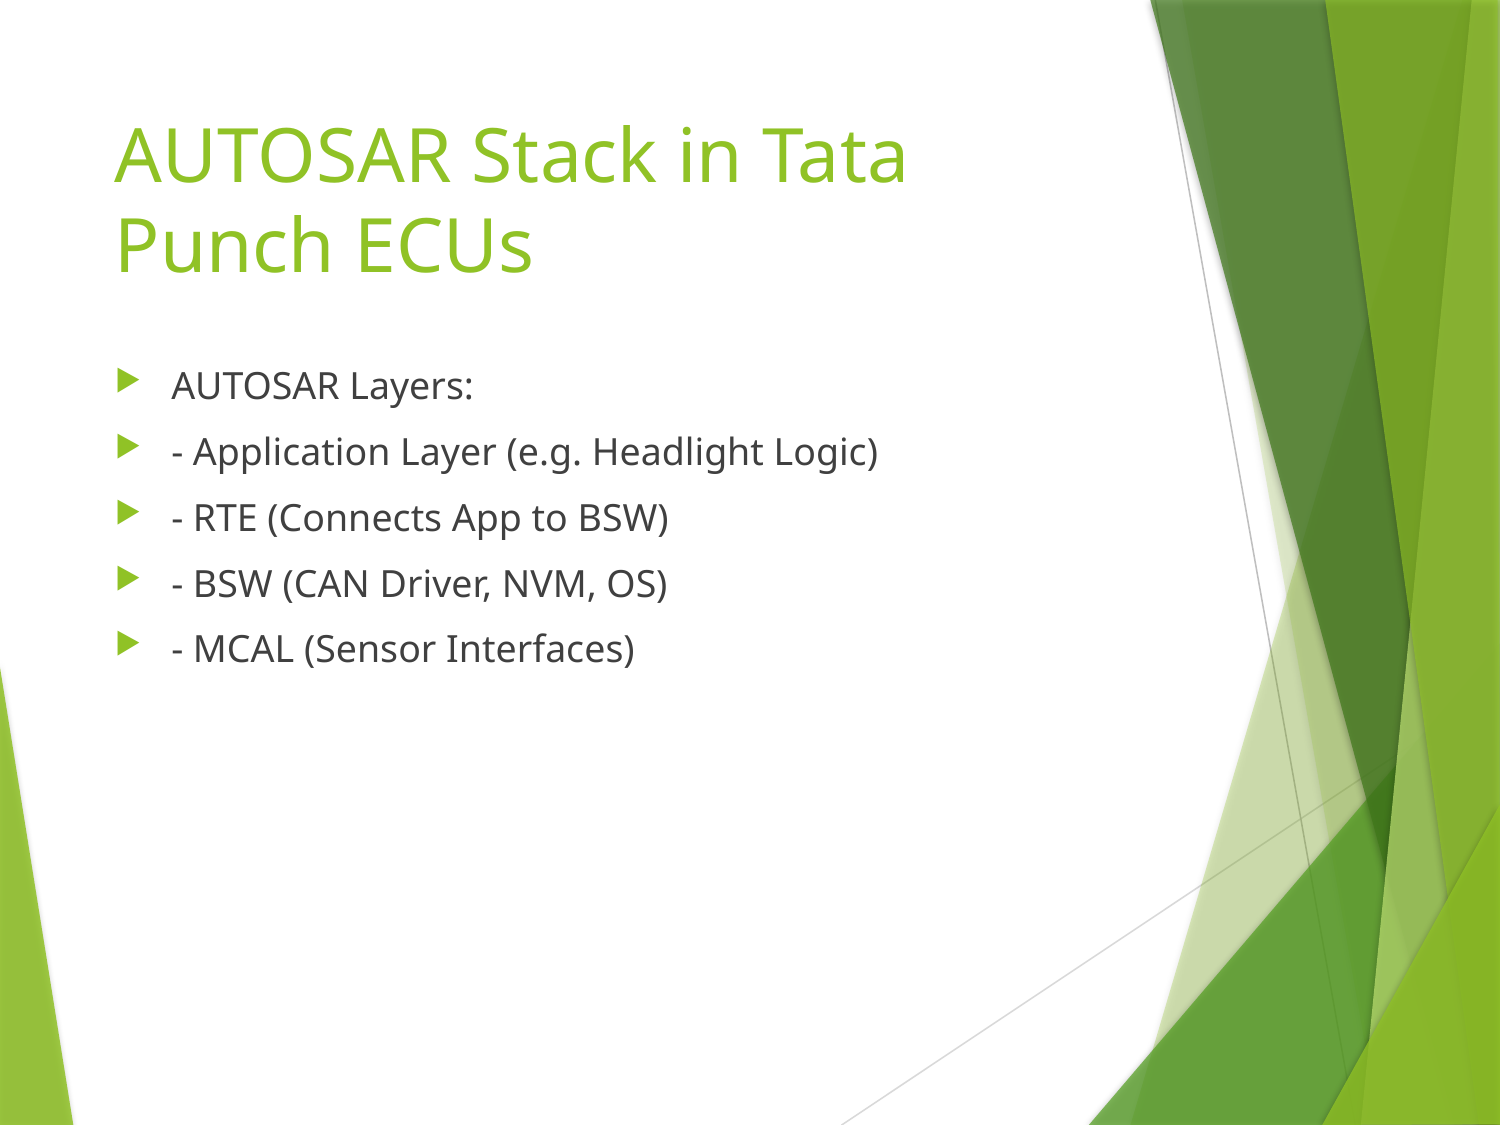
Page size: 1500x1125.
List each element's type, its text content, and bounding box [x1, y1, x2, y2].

title AUTOSAR Stack in Tata Punch ECUs [99, 99, 1142, 317]
list AUTOSAR Layers: - Application Layer (e.g. Headlight Logic) - RTE (Connects App to BSW) - BSW (CAN Driver, NVM, OS) - MCAL (Sensor Interfaces) [99, 354, 1142, 992]
